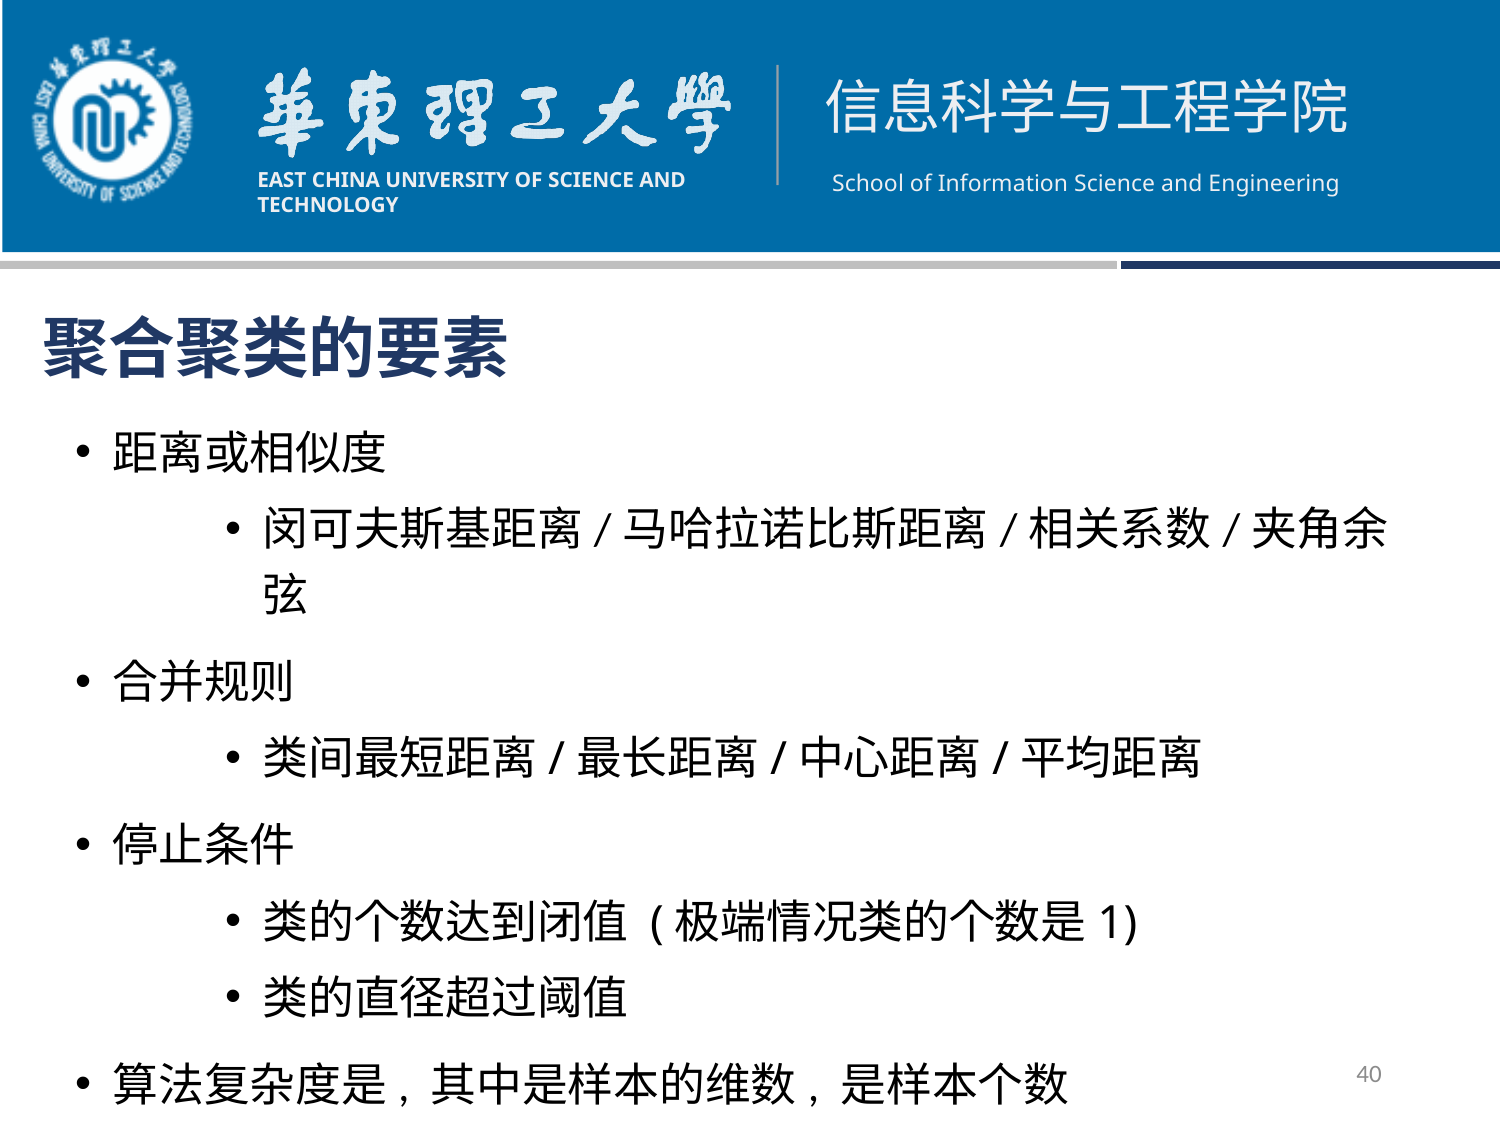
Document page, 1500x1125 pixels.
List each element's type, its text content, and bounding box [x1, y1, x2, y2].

text_box 聚合聚类的要素 [30, 269, 1412, 433]
slide_number 40 [1059, 1042, 1397, 1103]
picture [22, 32, 202, 214]
